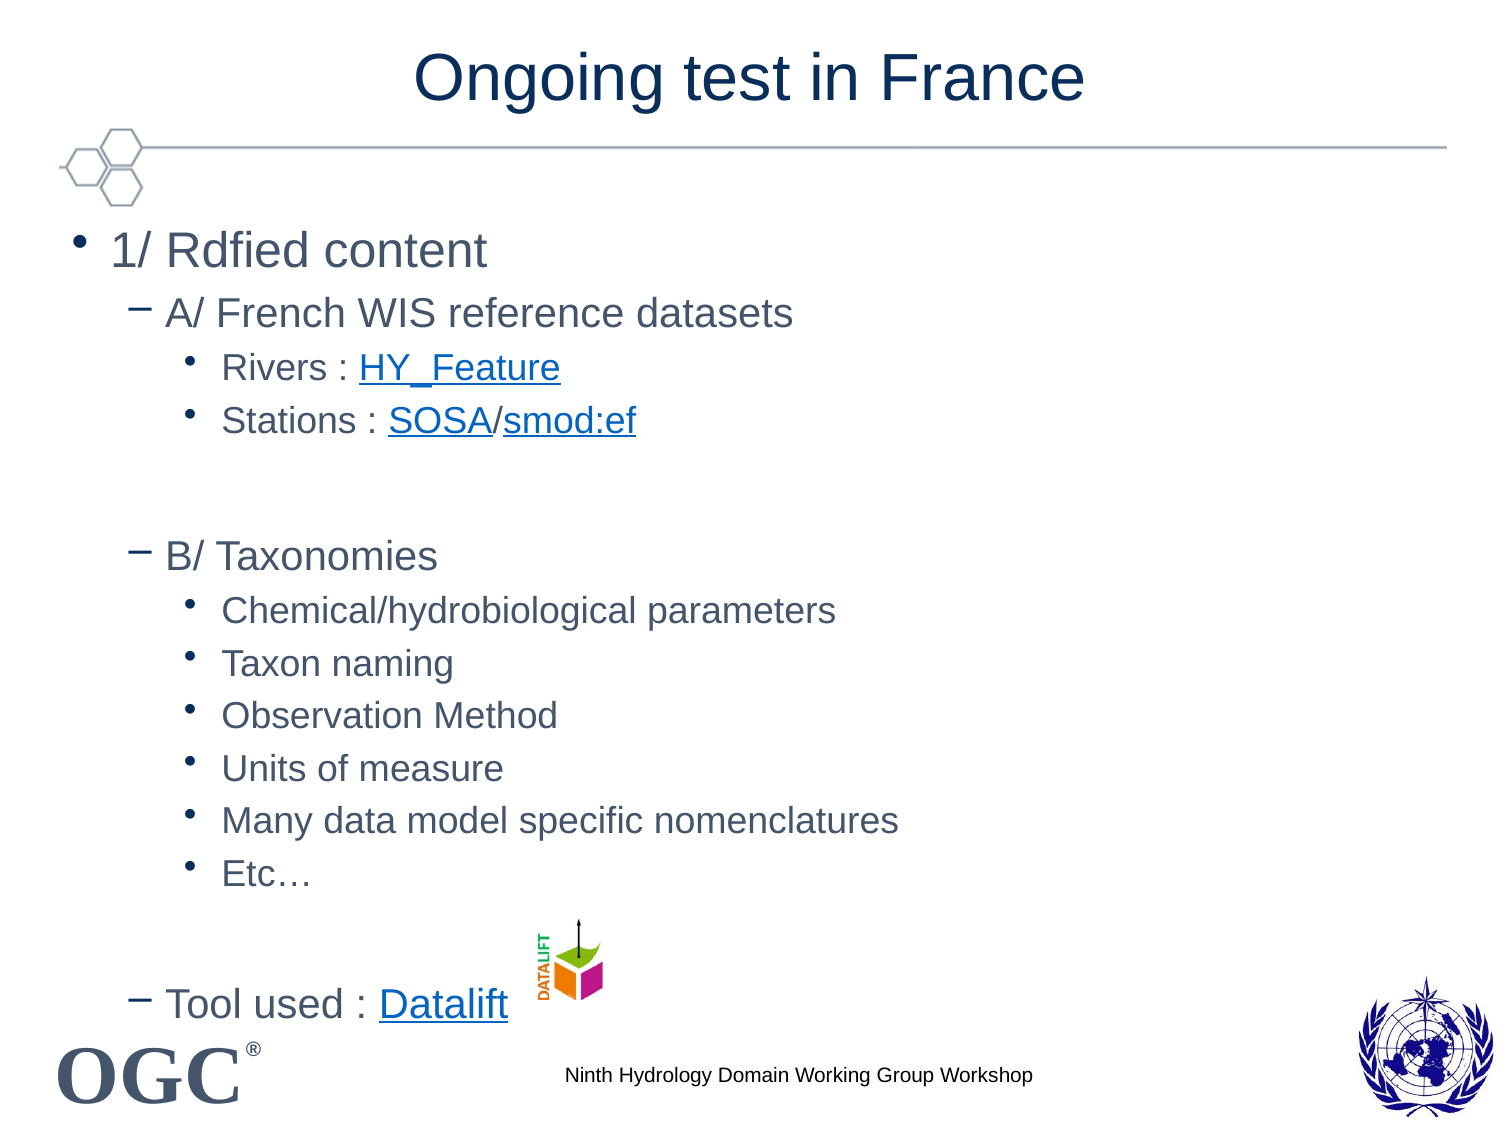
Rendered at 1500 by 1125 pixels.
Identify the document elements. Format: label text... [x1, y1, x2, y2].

title Ongoing test in France [37, 22, 1463, 136]
picture [537, 919, 603, 1001]
footer Ninth Hydrology Domain Working Group Workshop [549, 1053, 1075, 1100]
picture [1357, 975, 1494, 1118]
picture [59, 136, 1447, 208]
list 1/ Rdfied content A/ French WIS reference datasets Rivers : HY_Feature Stations : SOSA/smod:ef B/ Taxonomies Chemical/hydrobiological parameters Taxon naming Observation Method Units of measure Many data model specific nomenclatures Etc… Tool used : Datalift [56, 209, 1445, 1013]
